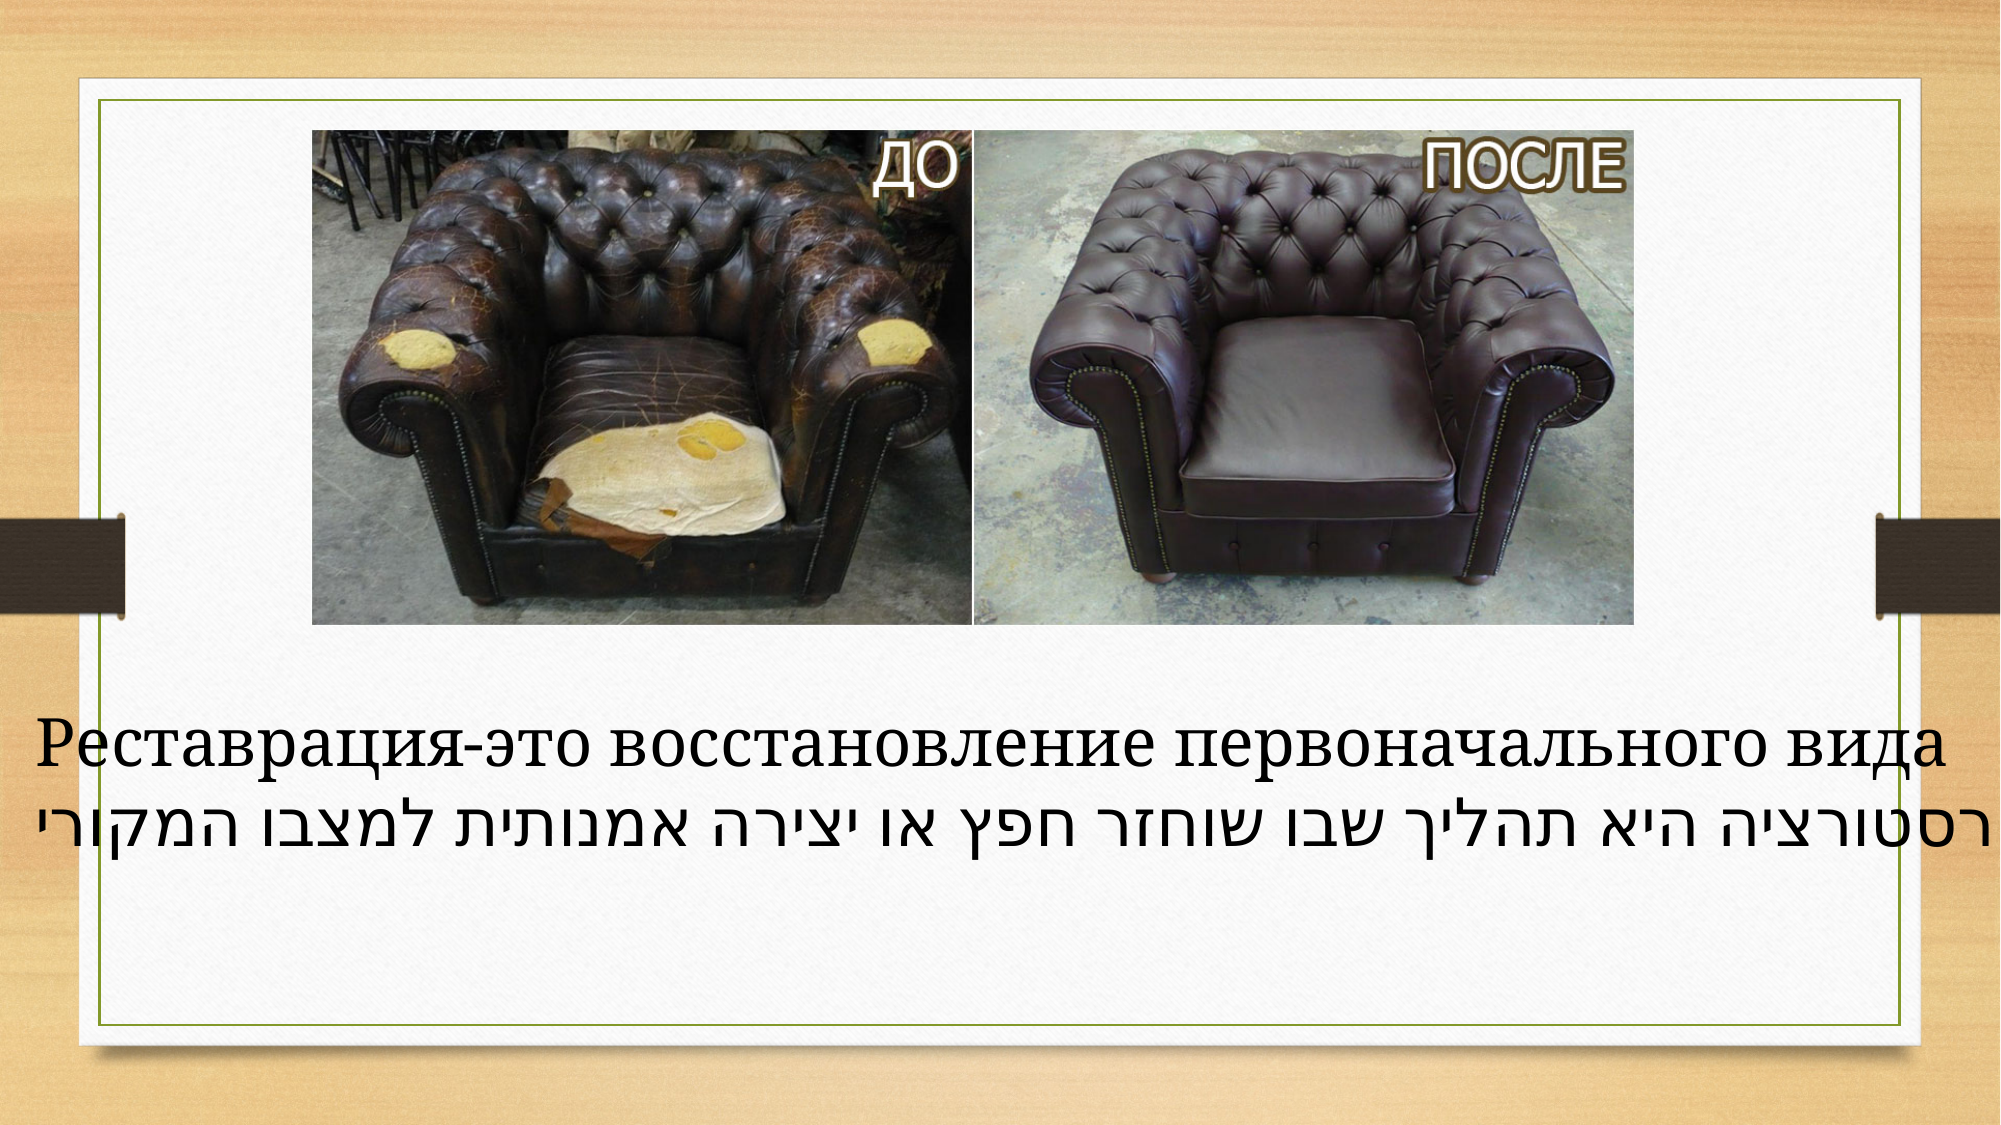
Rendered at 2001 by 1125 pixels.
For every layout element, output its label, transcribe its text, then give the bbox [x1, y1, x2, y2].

picture [0, 0, 2001, 1125]
text_box Реставрация-это восстановление первоначального вида רסטורציה היא תהליך שבו שוחזר חפץ או יצירה אמנותית למצבו המקורי [20, 692, 2000, 867]
